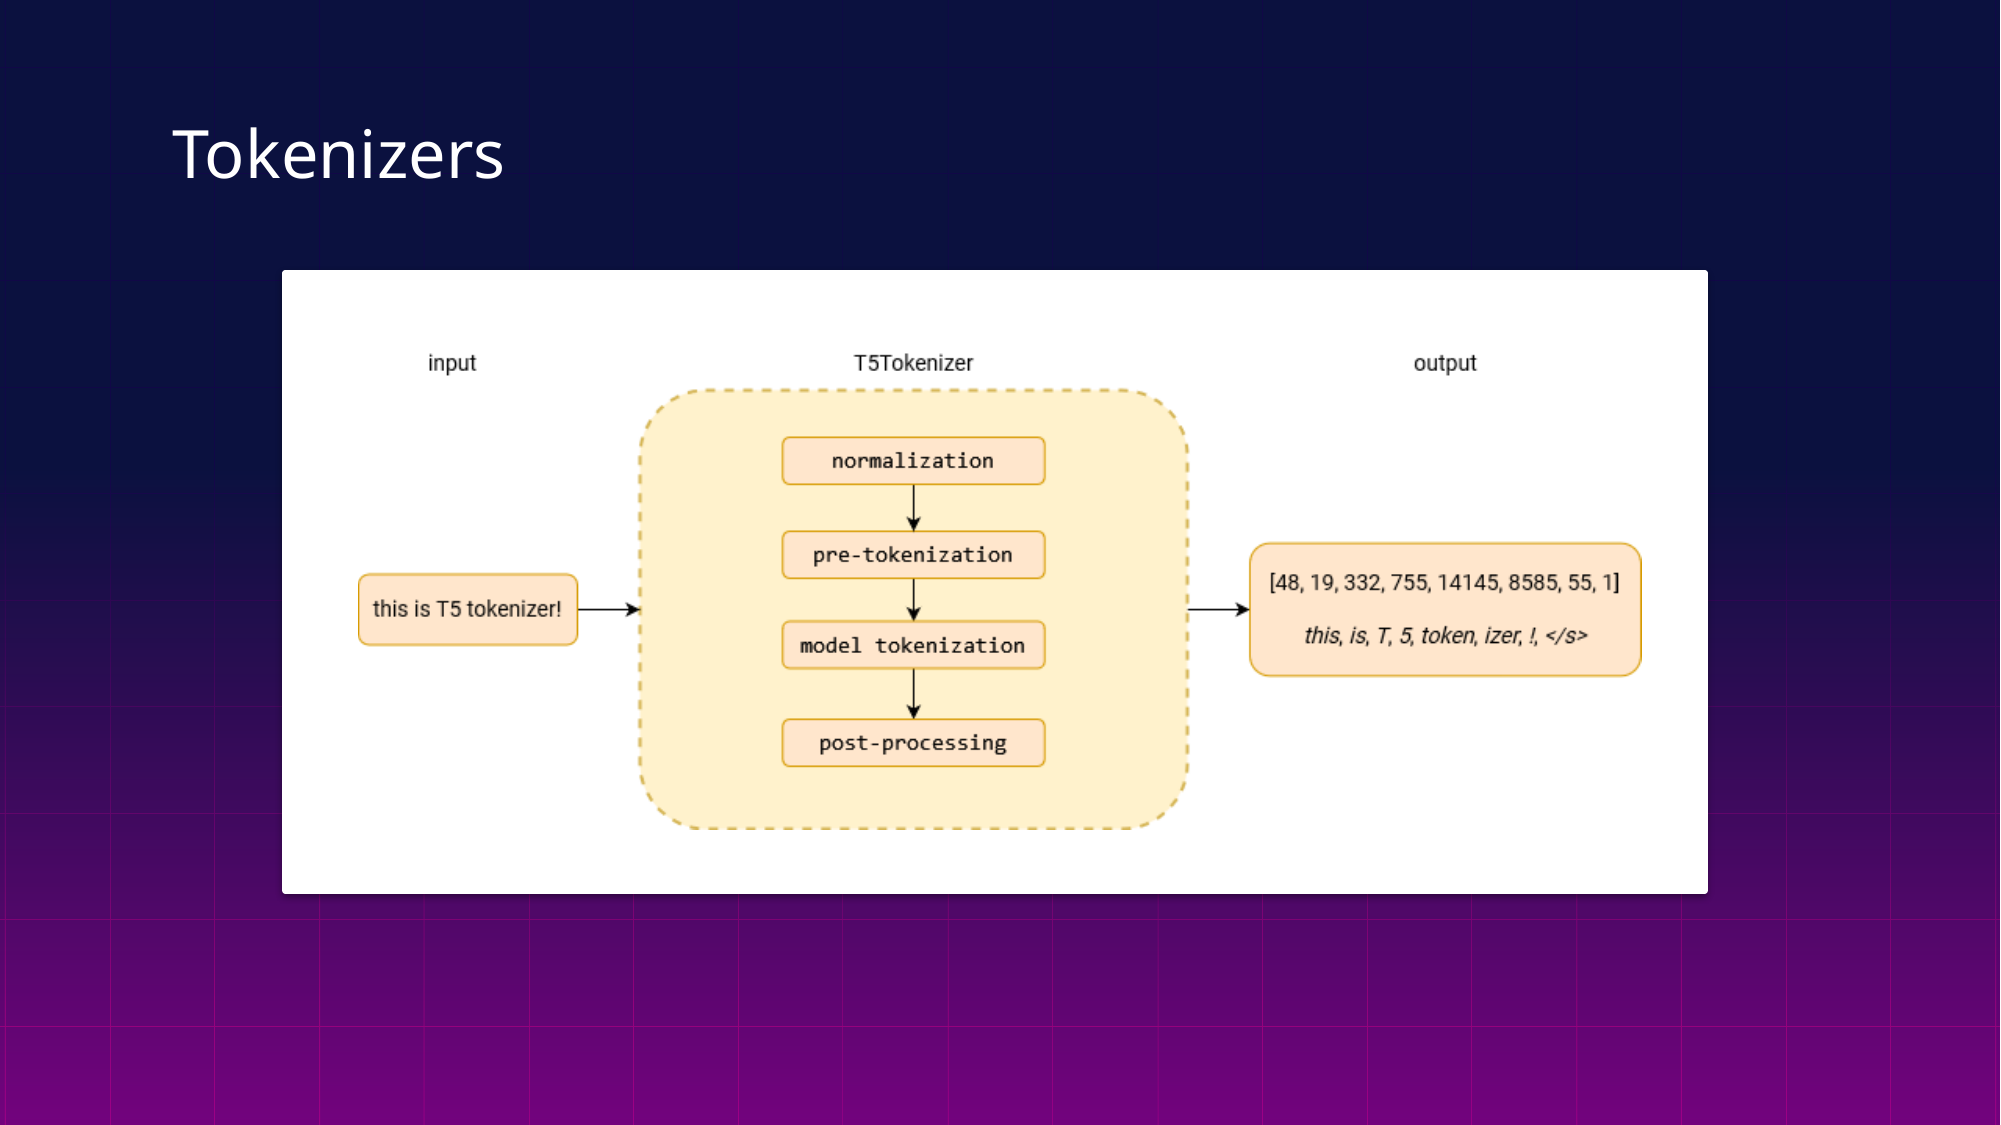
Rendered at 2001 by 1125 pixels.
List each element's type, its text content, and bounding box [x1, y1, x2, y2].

title Tokenizers [157, 97, 1843, 223]
picture [0, 0, 2000, 1125]
text_box [282, 270, 1708, 894]
